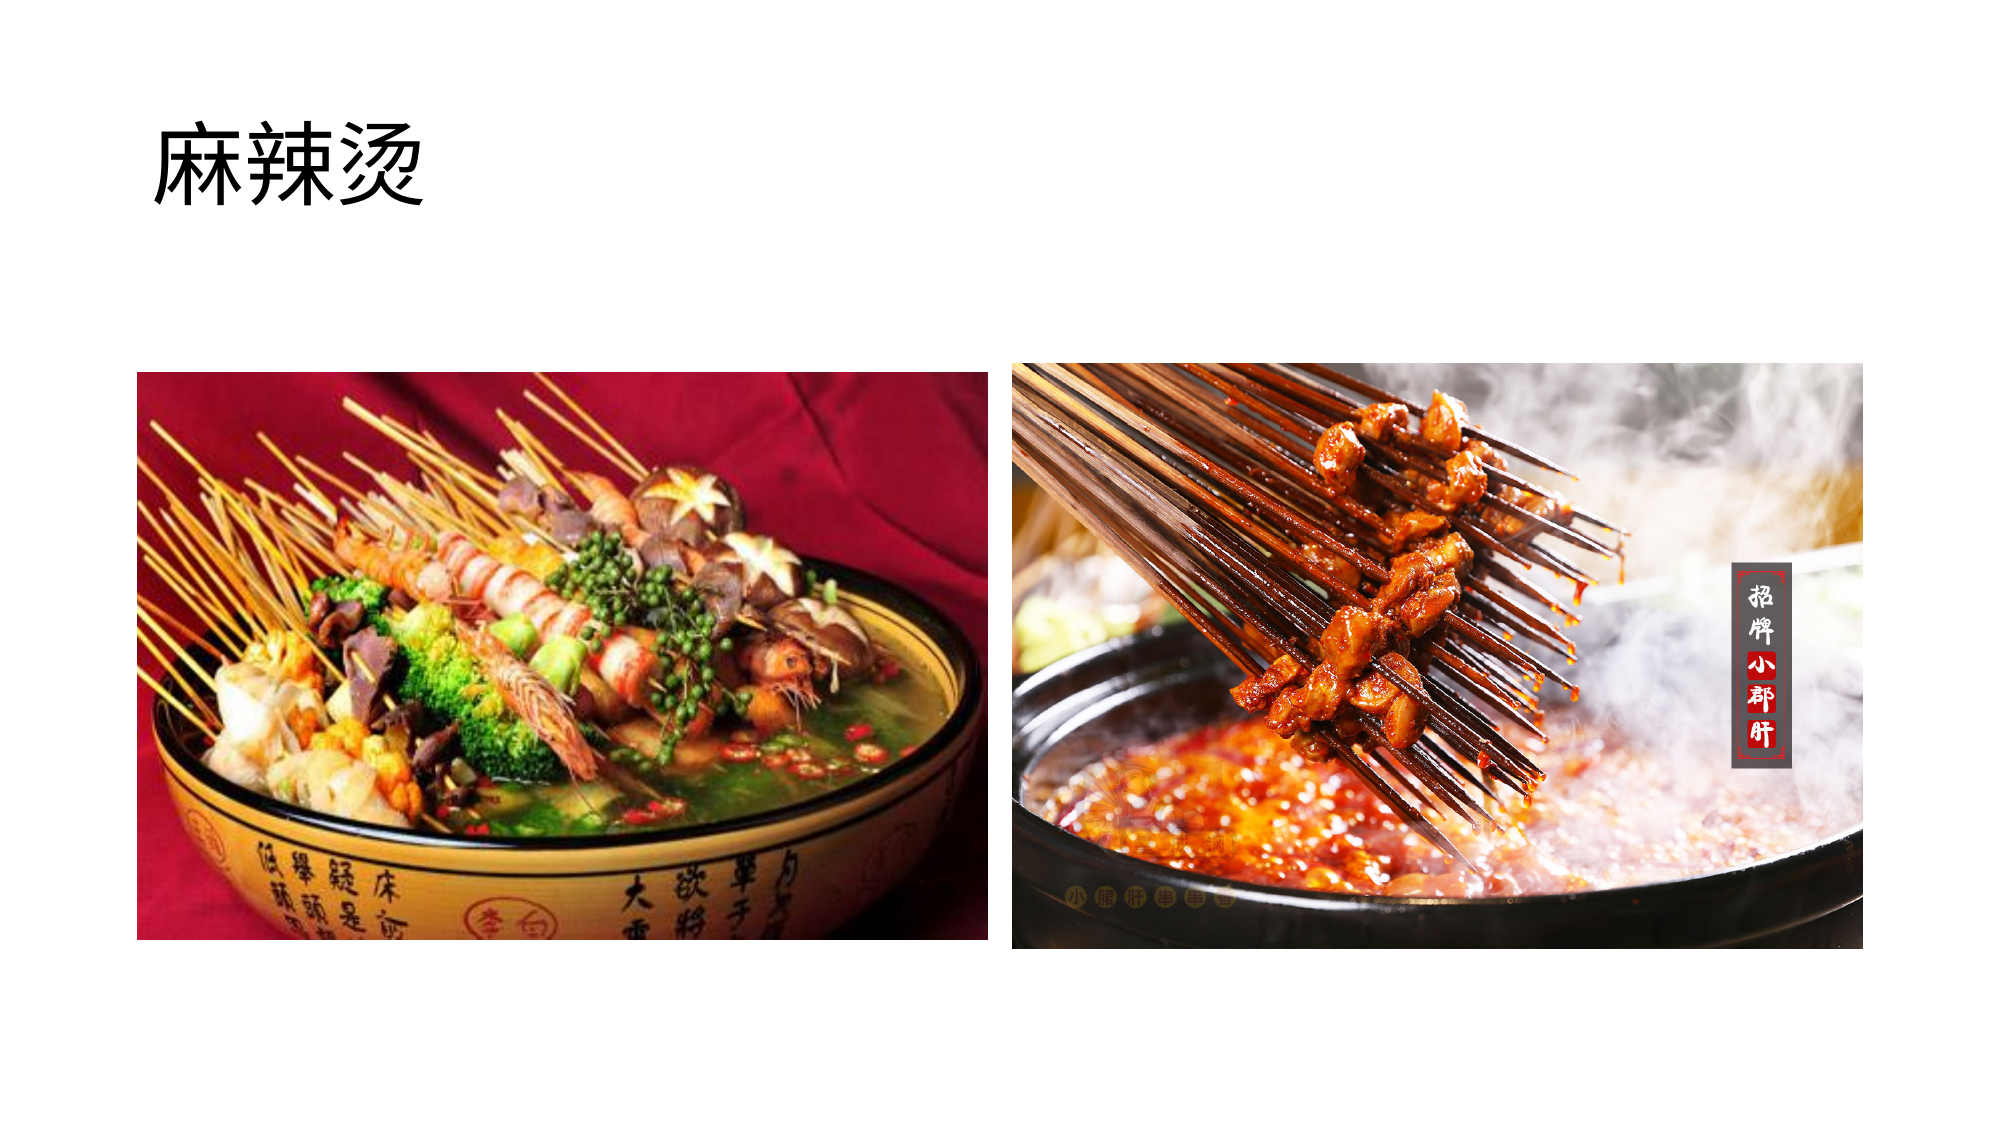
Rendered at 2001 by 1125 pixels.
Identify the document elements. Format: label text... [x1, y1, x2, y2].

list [1012, 363, 1863, 949]
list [137, 372, 988, 941]
title 麻辣烫 [137, 59, 1863, 278]
